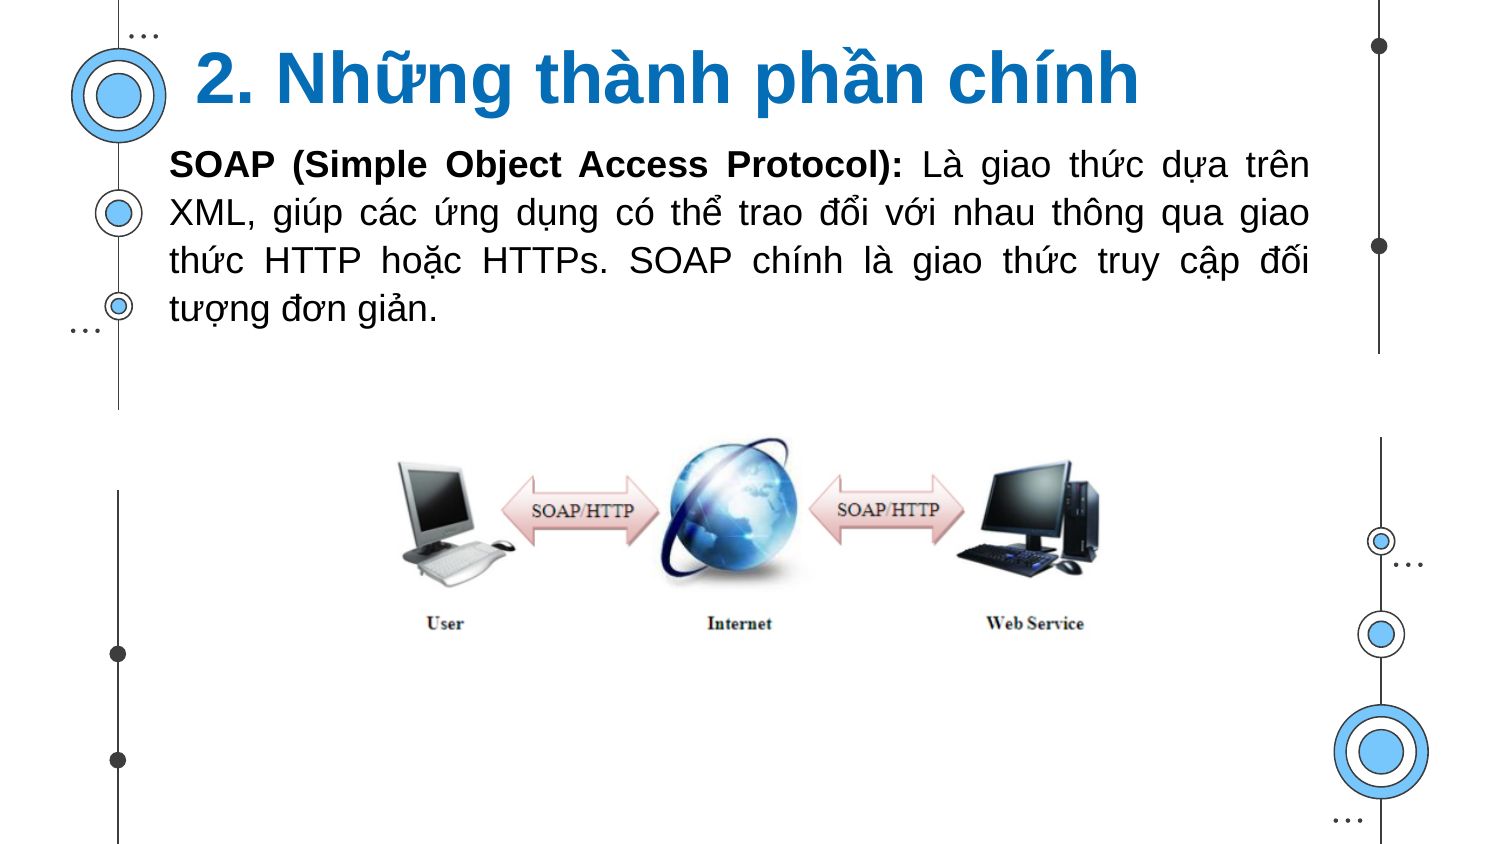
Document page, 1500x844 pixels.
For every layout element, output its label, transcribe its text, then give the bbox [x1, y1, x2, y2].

text_box SOAP (Simple Object Access Protocol): Là giao thức dựa trên XML, giúp các ứng dụng có thể trao đổi với nhau thông qua giao thức HTTP hoặc HTTPs. SOAP chính là giao thức truy cập đối tượng đơn giản. [154, 129, 1326, 337]
text_box 2. Những thành phần chính [180, 23, 1158, 126]
picture [367, 336, 1132, 749]
